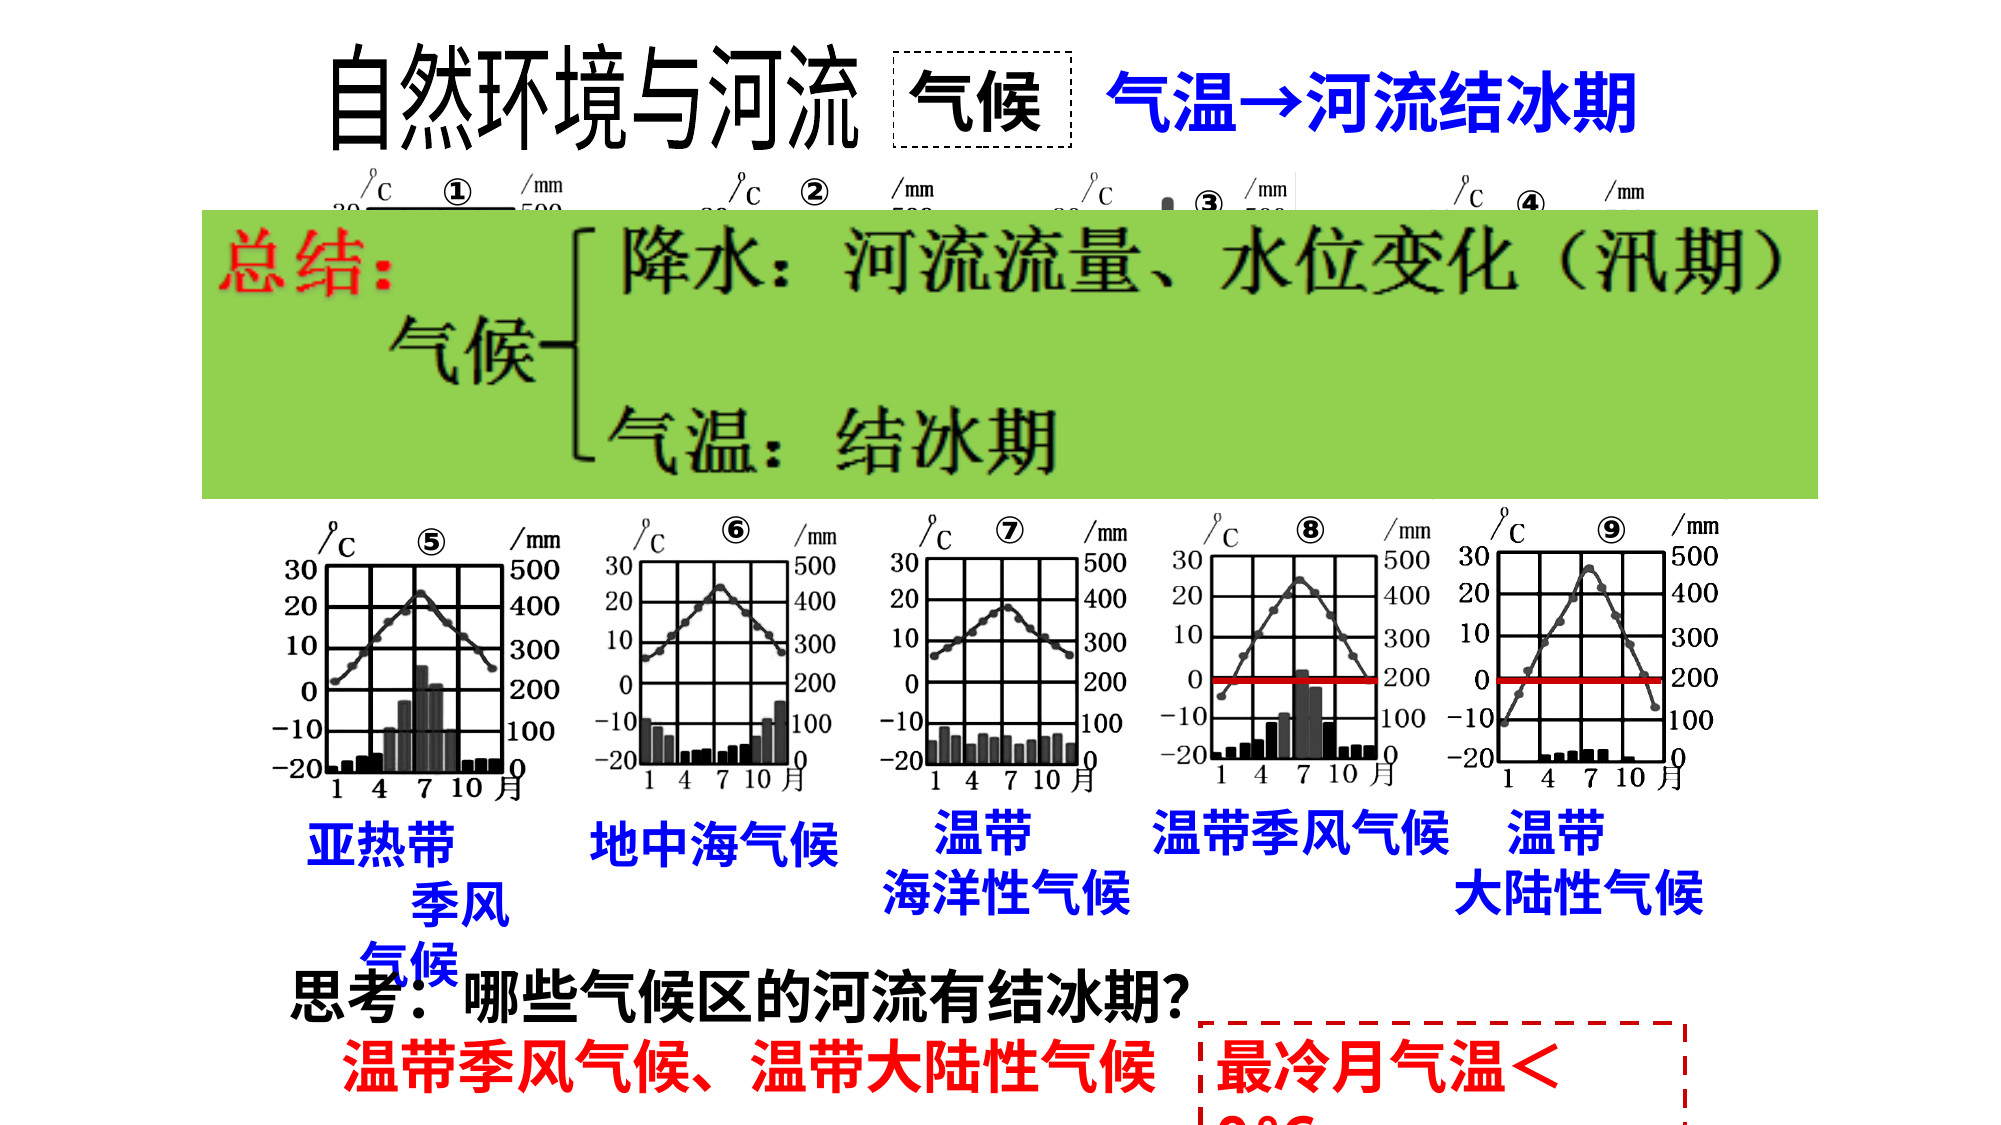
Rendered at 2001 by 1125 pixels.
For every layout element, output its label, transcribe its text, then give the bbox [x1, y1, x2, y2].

text_box 地中海气候 [574, 841, 799, 881]
text_box 温带 海洋性气候 [799, 793, 1213, 929]
text_box 最冷月气温＜0℃ [1200, 1023, 1686, 1125]
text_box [852, 499, 1148, 854]
text_box 气温→河流结冰期 [1059, 53, 1686, 149]
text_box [326, 160, 573, 210]
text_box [1431, 499, 1727, 830]
text_box 温带 大陆性气候 [1437, 830, 1721, 929]
text_box 温带季风气候 [1094, 830, 1437, 869]
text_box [1413, 172, 1650, 210]
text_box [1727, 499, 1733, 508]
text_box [562, 499, 847, 841]
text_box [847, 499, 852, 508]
text_box 温带季风气候、温带大陆性气候 [326, 1023, 1200, 1108]
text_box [692, 160, 939, 210]
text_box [1049, 172, 1296, 210]
text_box 思考：哪些气候区的河流有结冰期？ [273, 952, 1709, 1038]
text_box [267, 510, 575, 854]
text_box 热带雨林气候 [279, 499, 562, 508]
text_box 亚热带 季风气候 [291, 854, 528, 952]
text_box 气候 [893, 52, 1071, 147]
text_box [1141, 499, 1431, 830]
picture [202, 210, 1818, 499]
